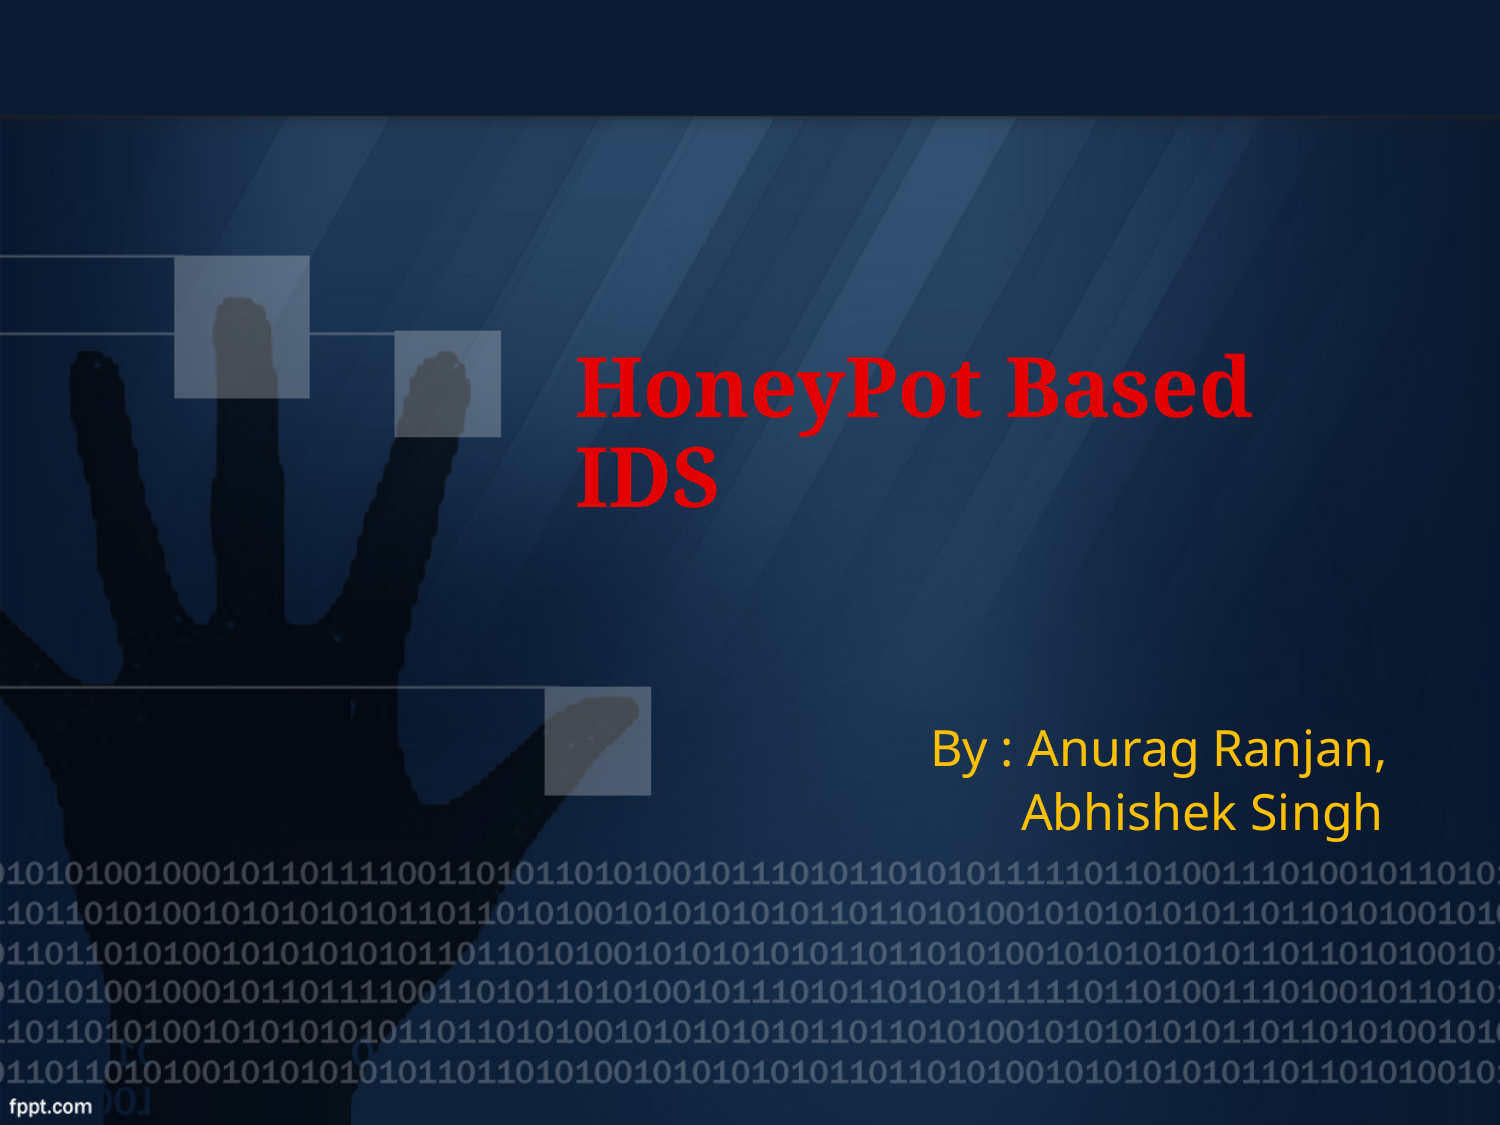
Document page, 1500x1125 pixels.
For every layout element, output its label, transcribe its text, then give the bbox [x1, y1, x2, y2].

picture [0, 0, 1500, 1125]
subtitle HoneyPot Based IDS [560, 337, 1398, 429]
text_box By : Anurag Ranjan, Abhishek Singh [915, 715, 1413, 859]
